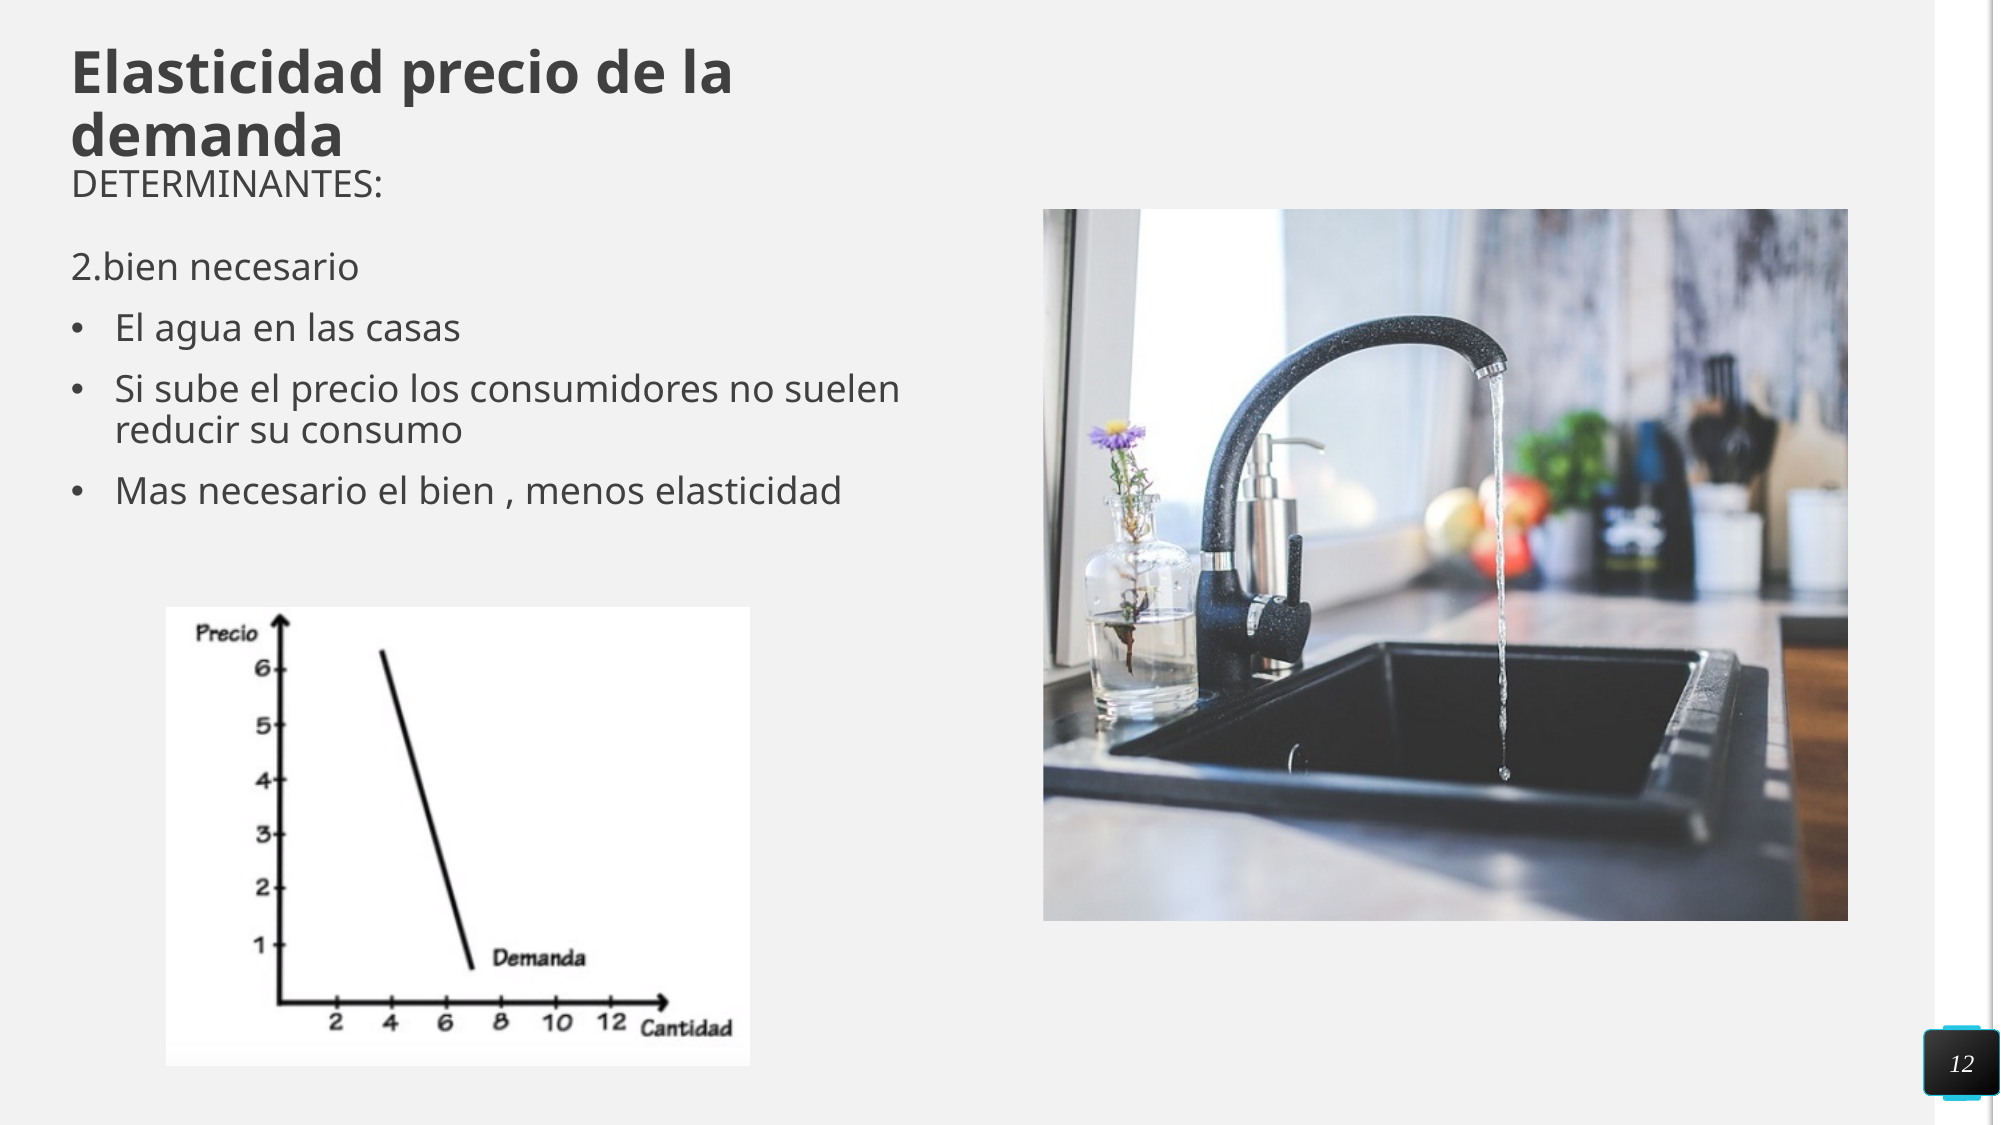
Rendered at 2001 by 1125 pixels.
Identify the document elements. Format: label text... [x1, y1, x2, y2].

list 2.bien necesario El agua en las casas Si sube el precio los consumidores no suelen reducir su consumo Mas necesario el bien , menos elasticidad [70, 247, 969, 1016]
picture [1043, 209, 1848, 921]
list DETERMINANTES: [70, 165, 969, 225]
picture [165, 607, 750, 1066]
title Elasticidad precio de la demanda [70, 70, 969, 142]
slide_number 12 [1923, 1029, 2000, 1096]
